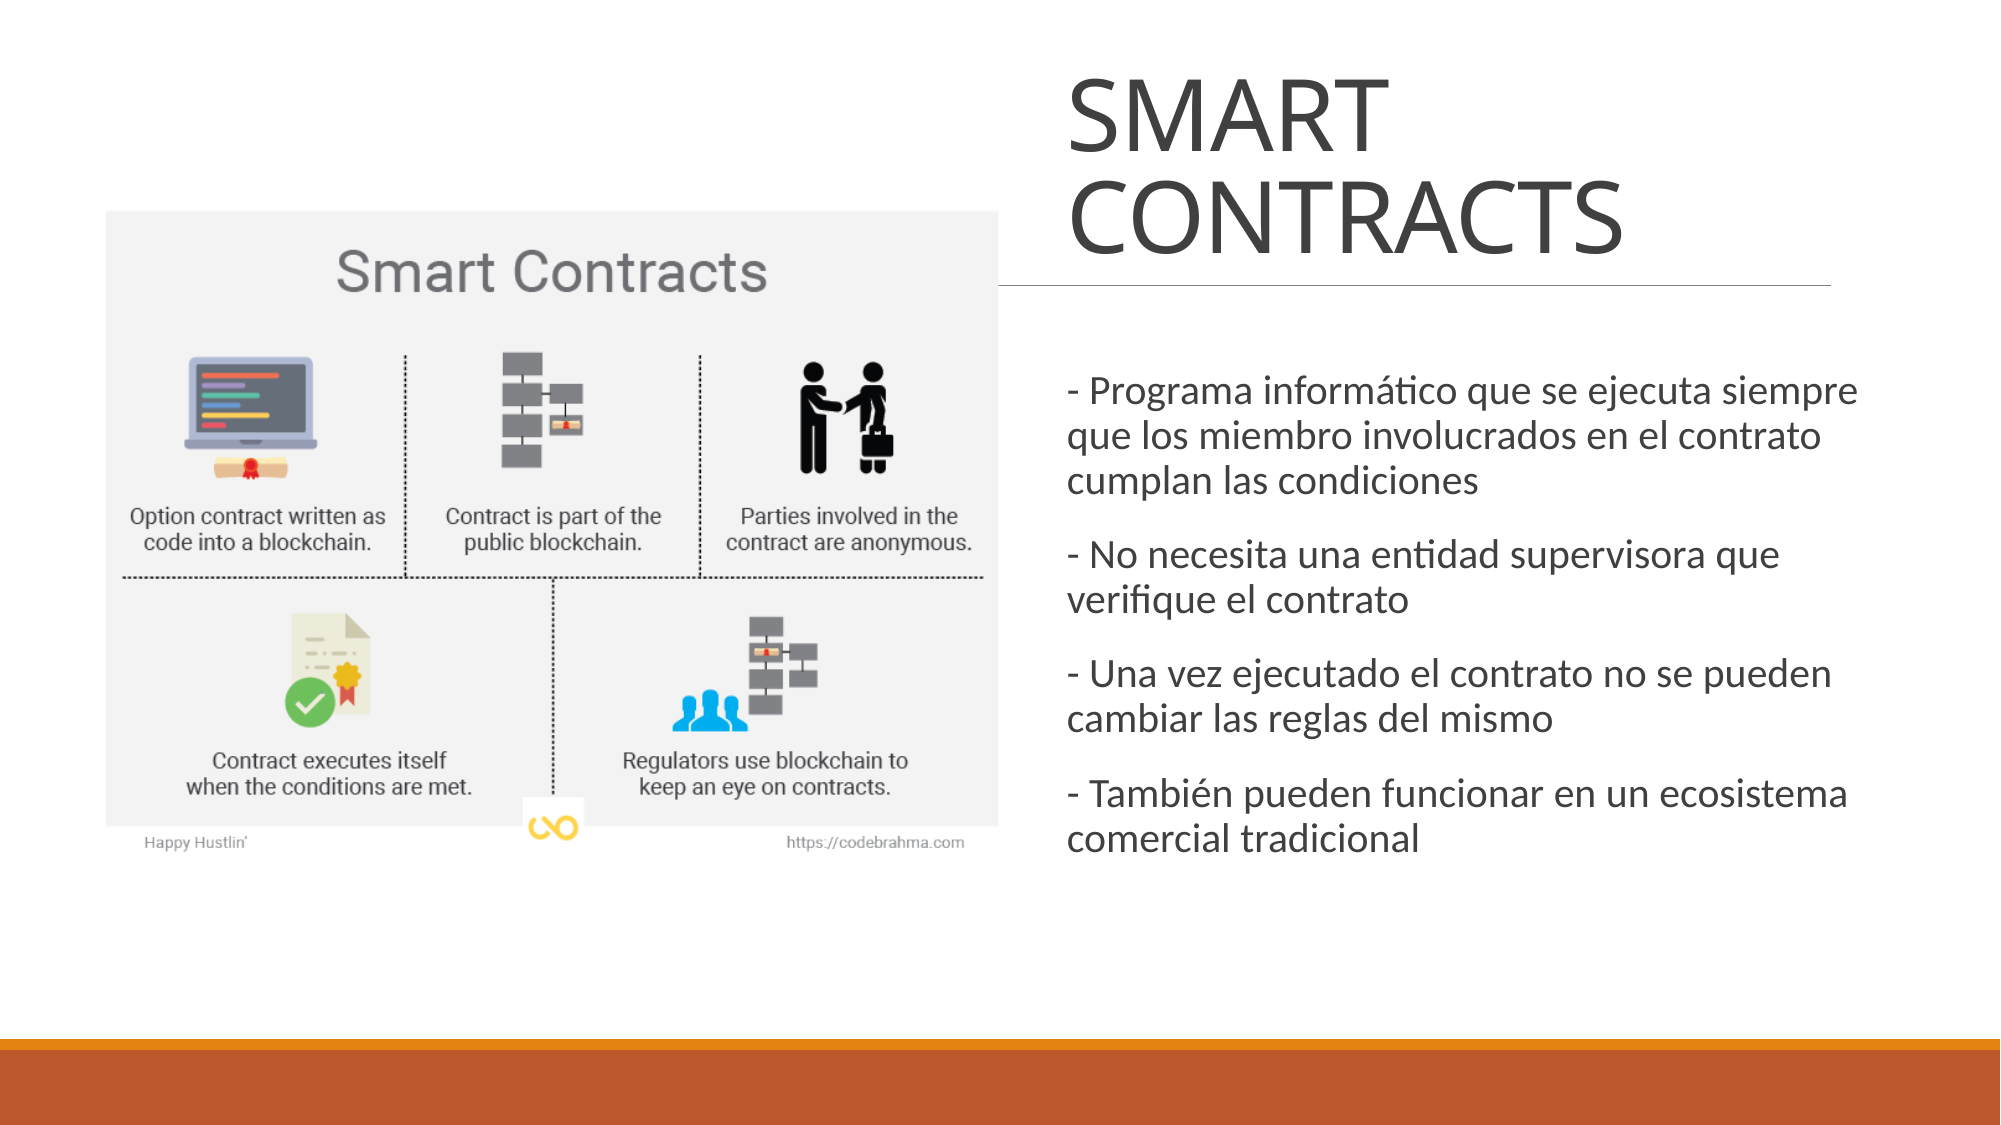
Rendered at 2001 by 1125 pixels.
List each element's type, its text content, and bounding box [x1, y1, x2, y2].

picture [104, 209, 1001, 864]
list - Programa informático que se ejecuta siempre que los miembro involucrados en el contrato cumplan las condiciones - No necesita una entidad supervisora que verifique el contrato - Una vez ejecutado el contrato no se pueden cambiar las reglas del mismo - También pueden funcionar en un ecosistema comercial tradicional [1051, 360, 1893, 963]
title SMART CONTRACTS [1051, 43, 1893, 282]
